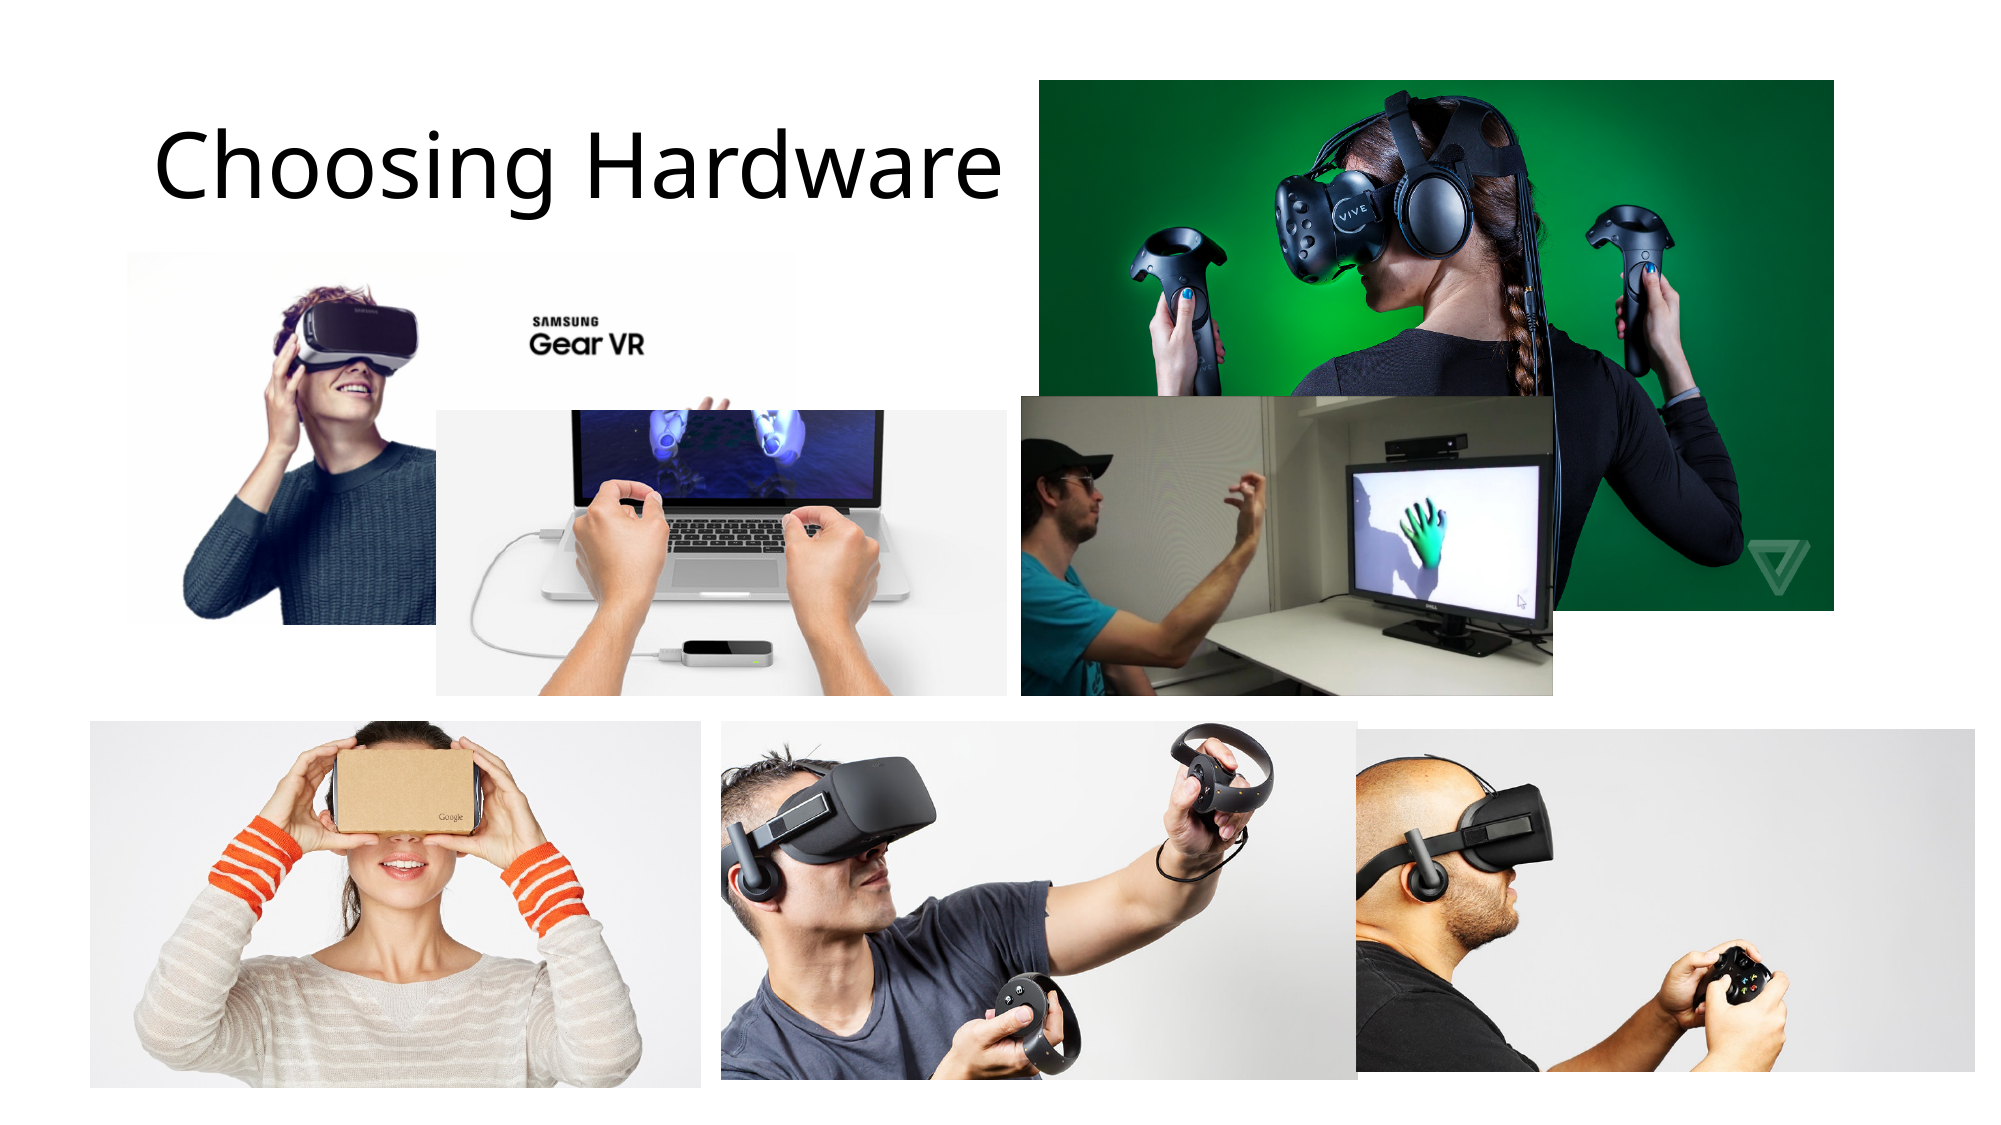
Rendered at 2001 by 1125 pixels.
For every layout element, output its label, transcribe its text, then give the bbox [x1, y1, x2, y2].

picture [436, 410, 1007, 696]
picture [1021, 80, 1834, 696]
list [127, 252, 795, 625]
picture [90, 721, 701, 1088]
picture [721, 721, 1975, 1080]
title Choosing Hardware [137, 59, 1863, 278]
